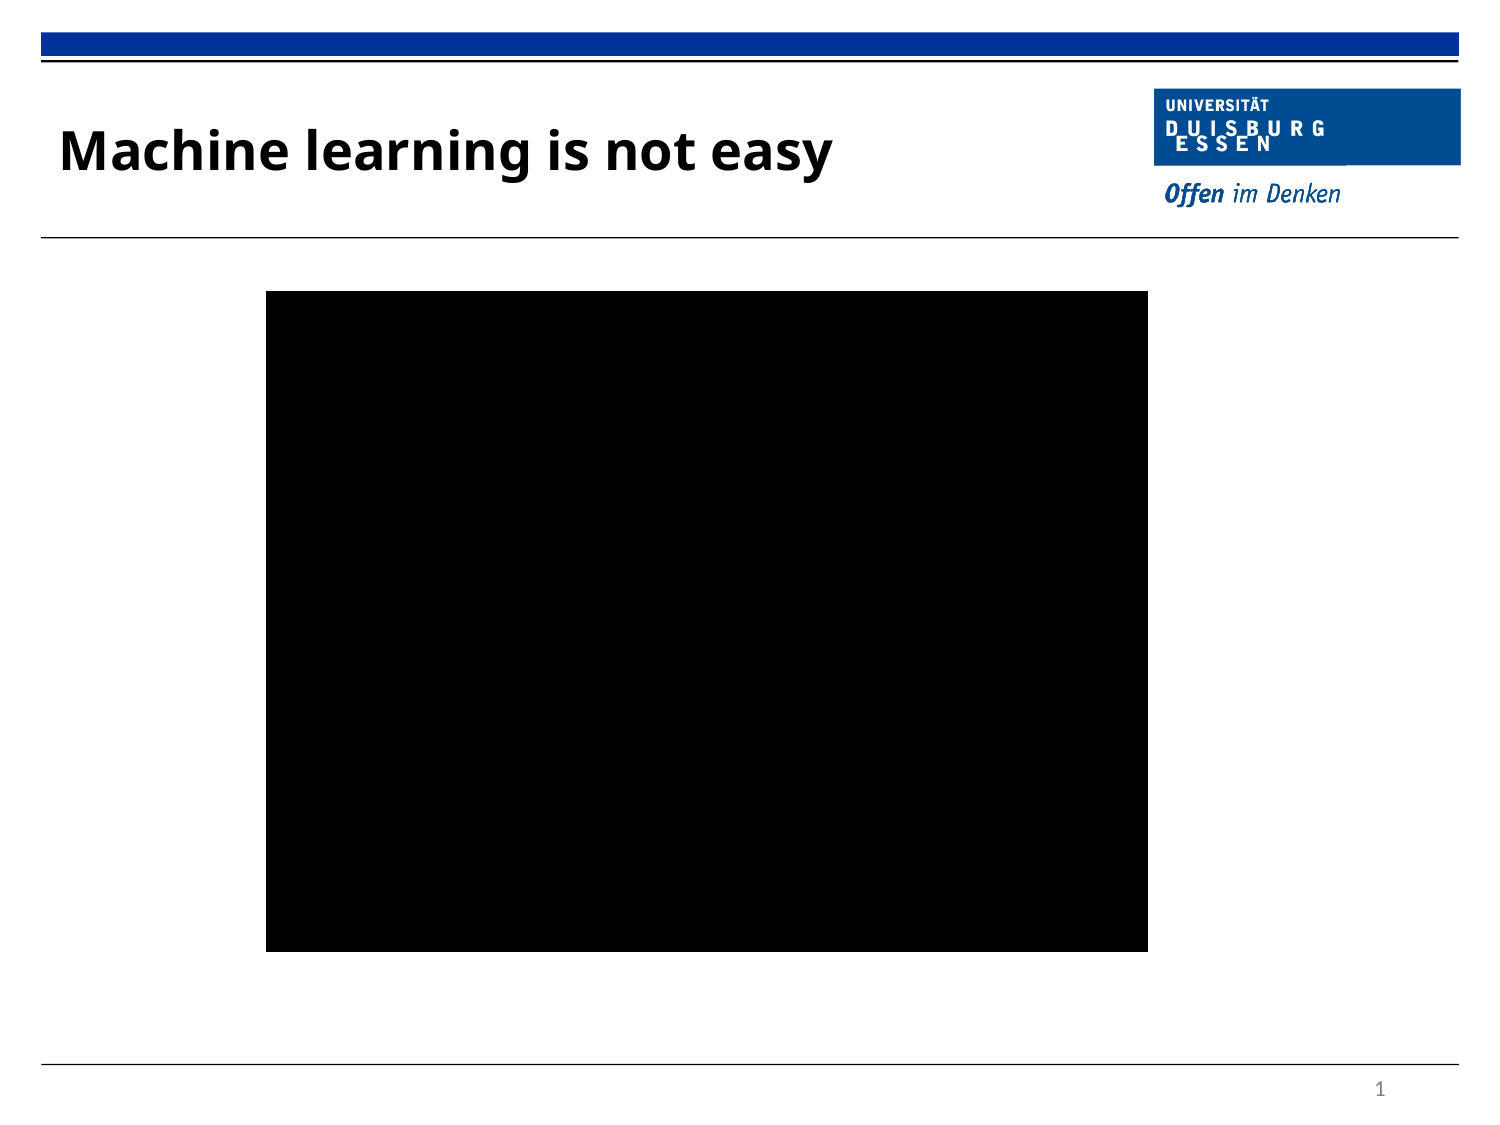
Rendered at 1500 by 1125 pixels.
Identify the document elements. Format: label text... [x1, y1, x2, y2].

picture [1154, 80, 1461, 213]
title Machine learning is not easy [58, 79, 1126, 218]
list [265, 290, 1149, 953]
